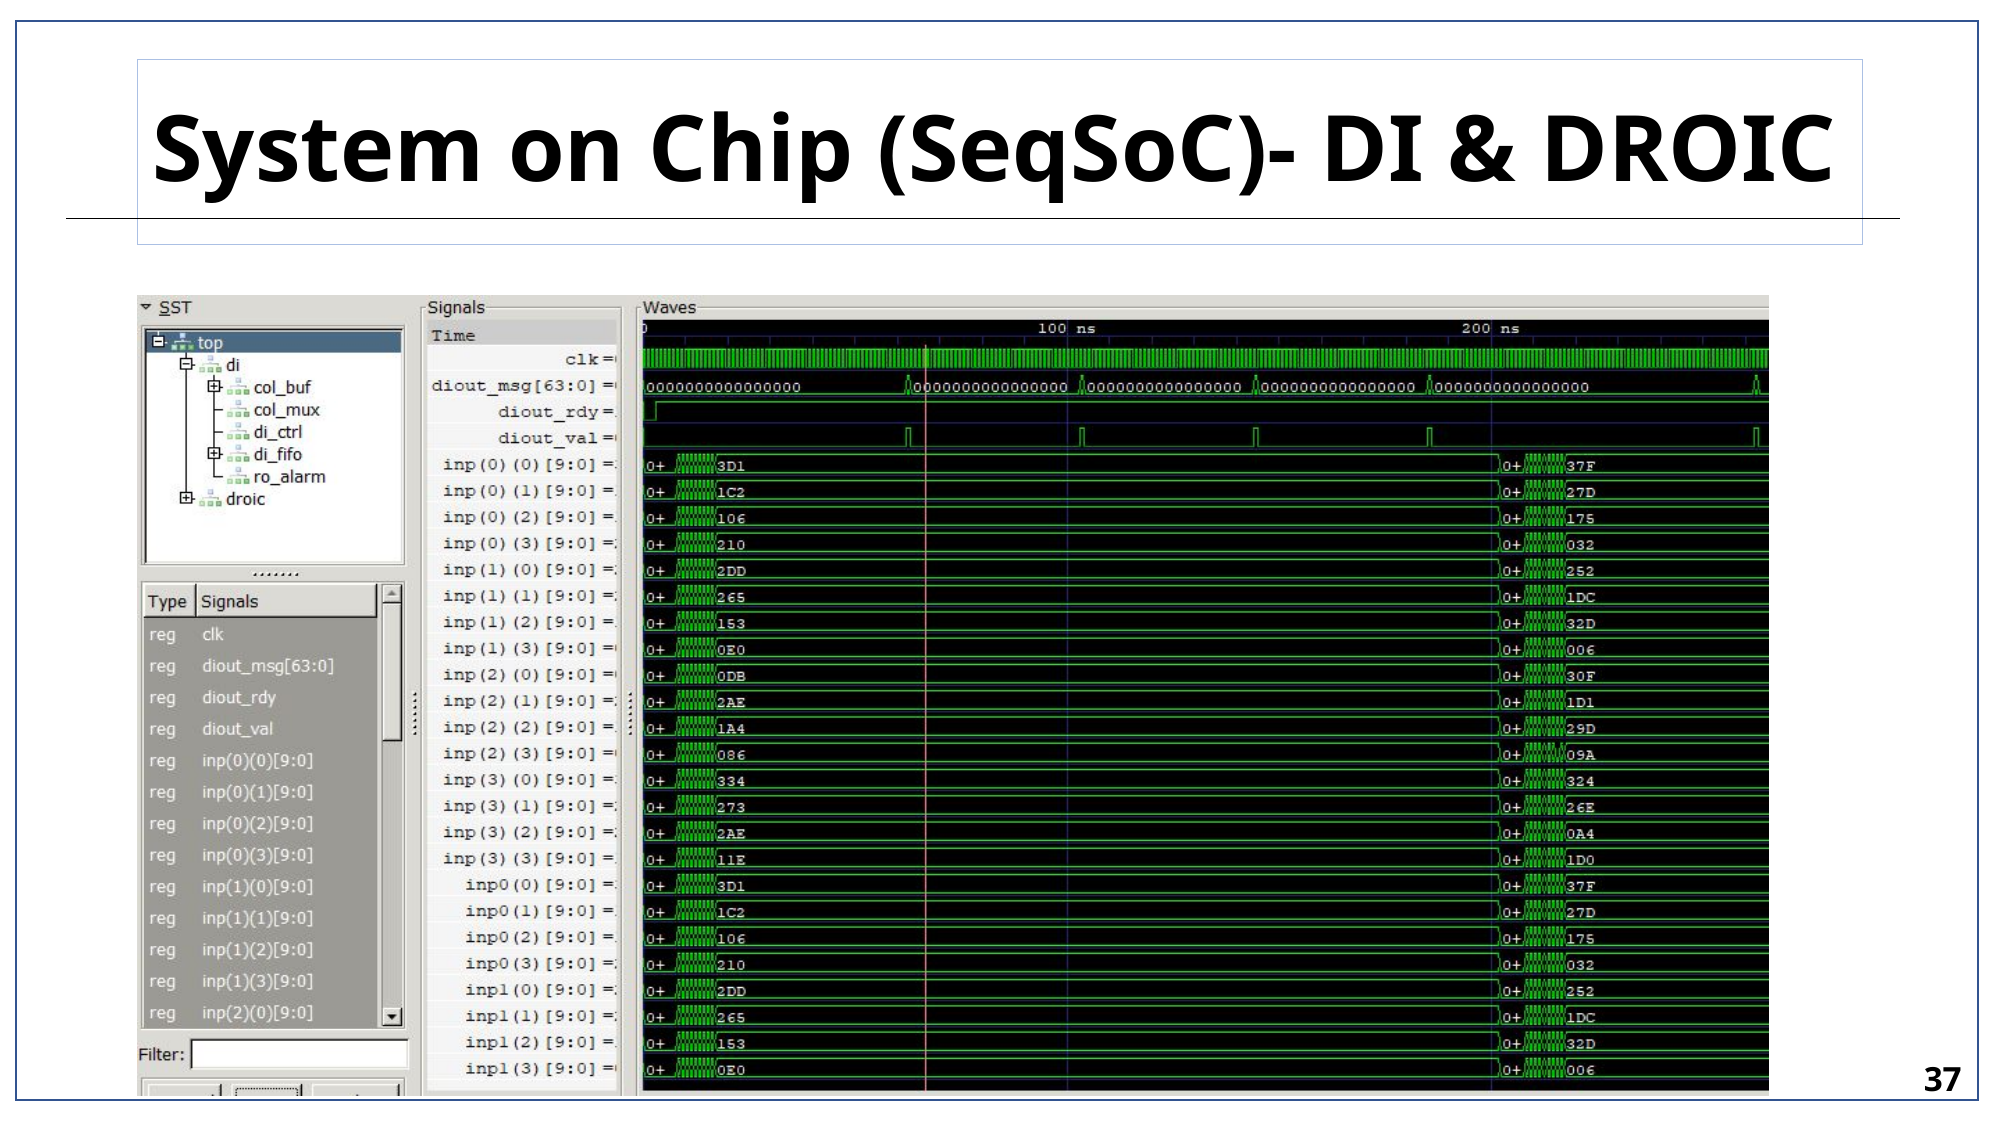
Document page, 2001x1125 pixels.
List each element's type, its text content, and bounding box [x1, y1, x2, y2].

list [137, 295, 1769, 1096]
text_box [15, 20, 1979, 1101]
slide_number 37 [1748, 1052, 1977, 1105]
